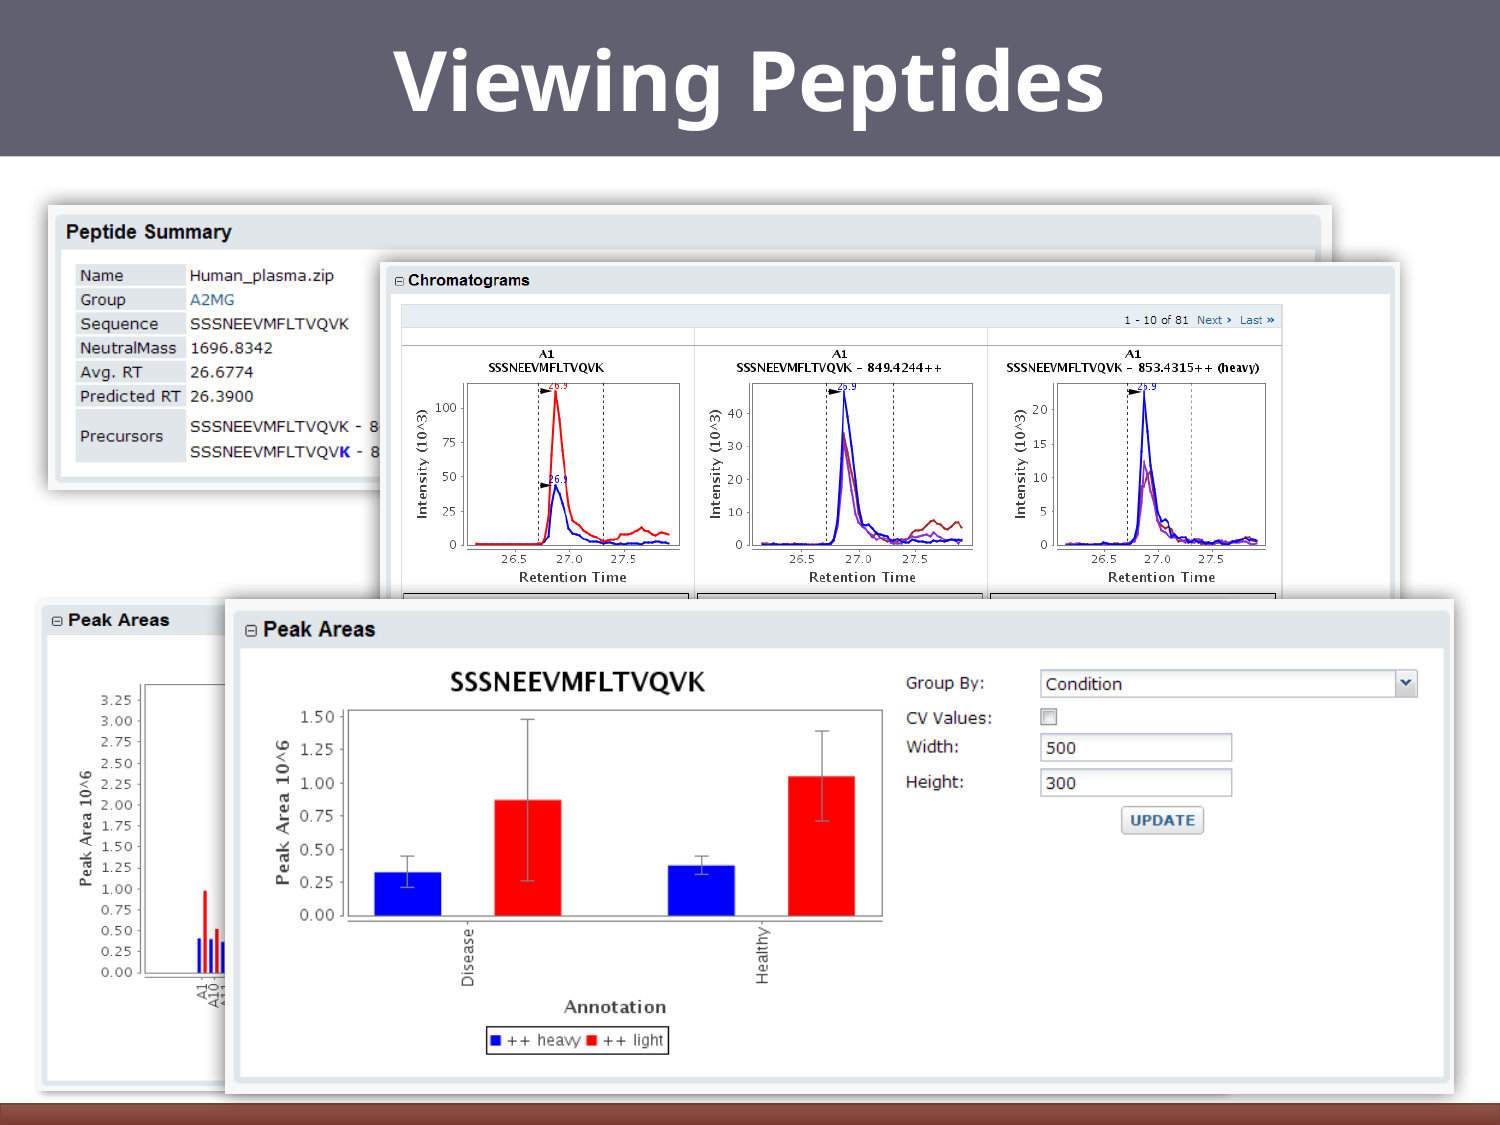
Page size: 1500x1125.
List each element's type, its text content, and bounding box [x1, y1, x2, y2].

title Viewing Peptides [0, 0, 1500, 157]
picture [36, 204, 1454, 1095]
